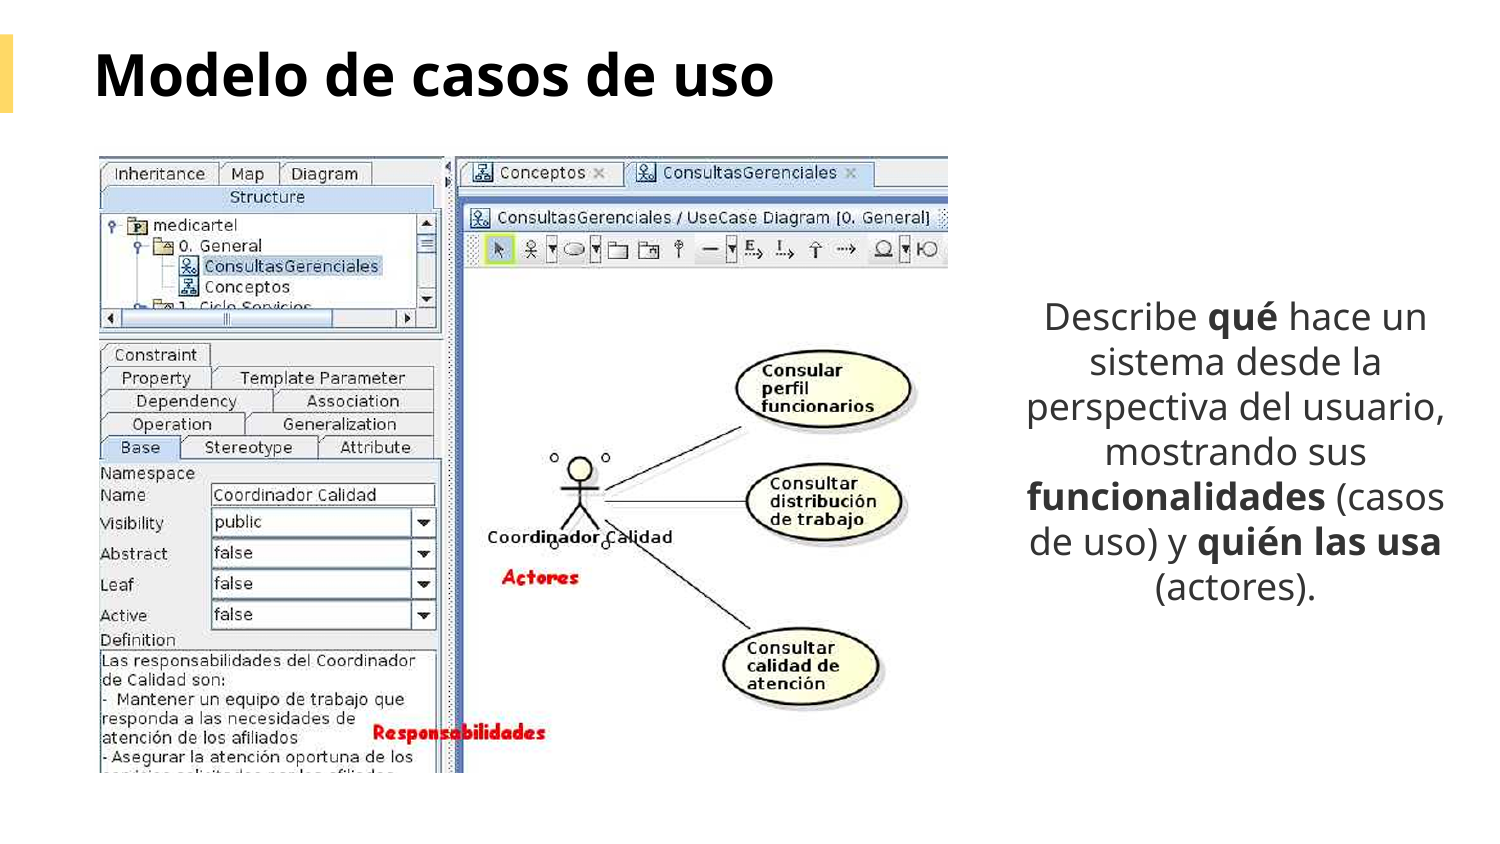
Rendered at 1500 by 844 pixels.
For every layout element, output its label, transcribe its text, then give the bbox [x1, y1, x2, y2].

text_box Modelo de casos de uso [78, 23, 874, 124]
picture [93, 145, 948, 774]
text_box [0, 34, 14, 113]
text_box Describe qué hace un sistema desde la perspectiva del usuario, mostrando sus funcionalidades (casos de uso) y quién las usa (actores). [1010, 285, 1462, 616]
